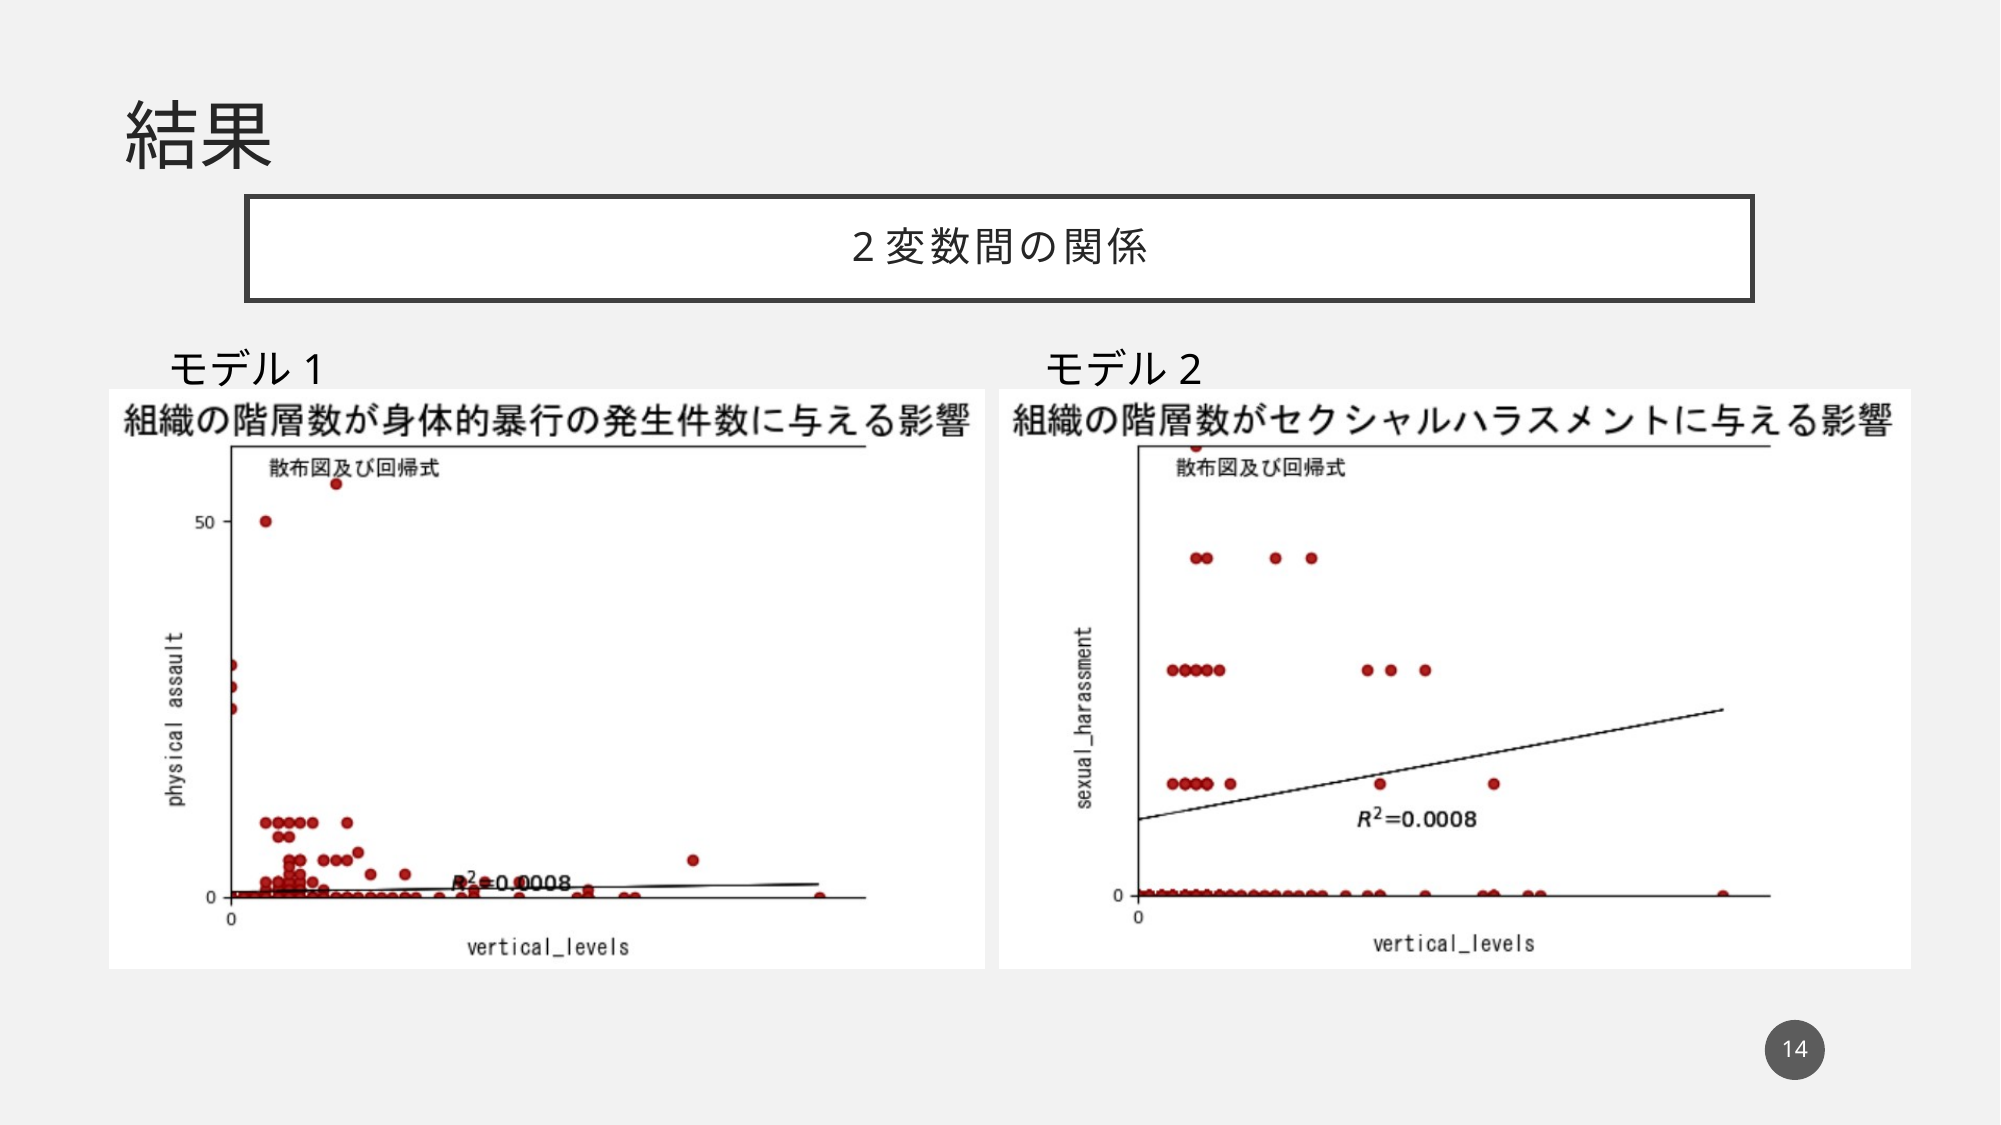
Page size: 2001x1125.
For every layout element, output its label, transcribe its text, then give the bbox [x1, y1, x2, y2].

text_box モデル2 [1028, 335, 1218, 389]
picture [999, 389, 1911, 969]
text_box 結果 [109, 80, 1378, 224]
text_box モデル1 [152, 335, 342, 389]
title 2変数間の関係 [244, 194, 1755, 303]
picture [109, 389, 985, 969]
slide_number 14 [1764, 1019, 1825, 1080]
